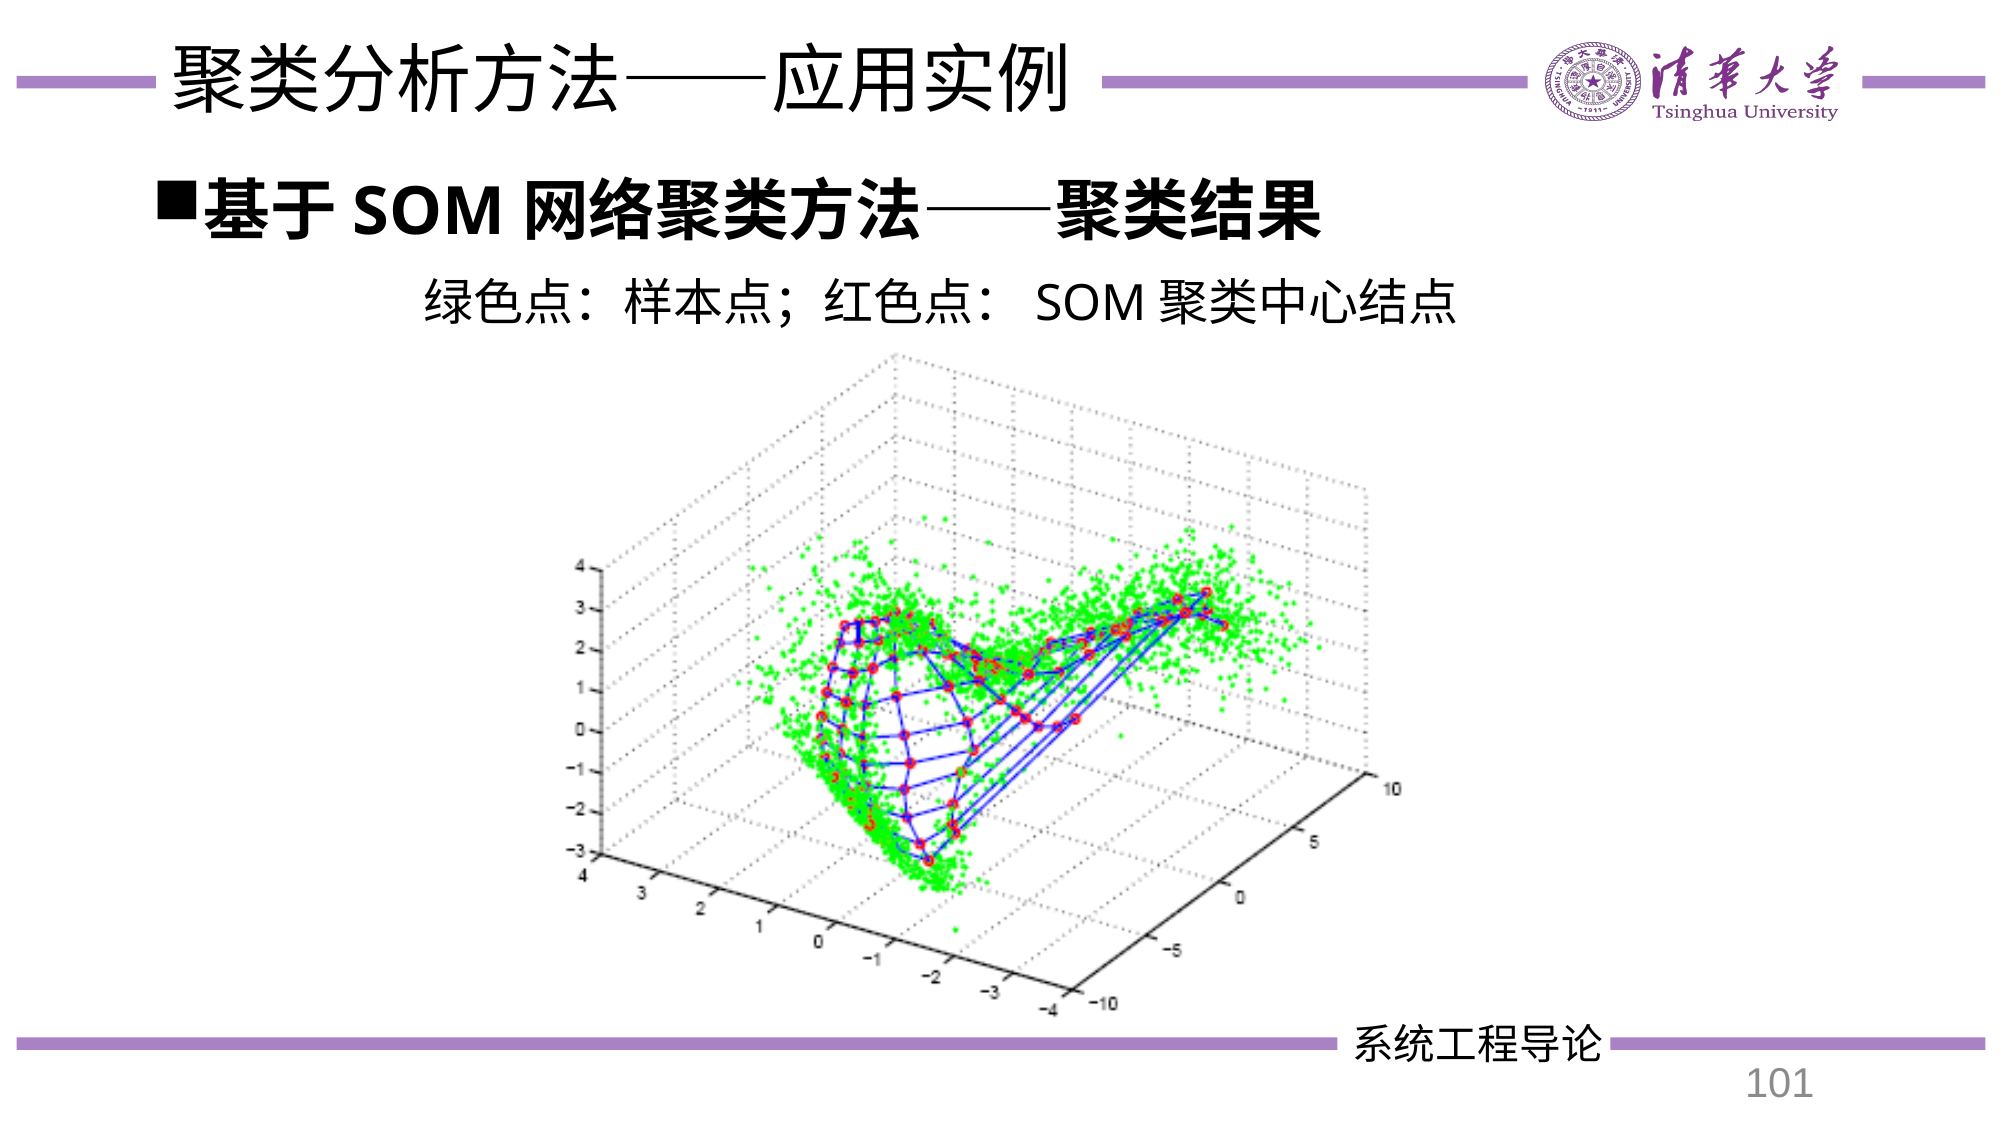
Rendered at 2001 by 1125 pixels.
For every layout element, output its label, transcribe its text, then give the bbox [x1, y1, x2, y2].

title 聚类分析方法——应用实例 [155, 0, 1103, 191]
list 基于SOM网络聚类方法——聚类结果 [137, 169, 1863, 1010]
picture [1652, 46, 1838, 121]
picture [1545, 42, 1641, 121]
slide_number 101 [1610, 1051, 1830, 1112]
picture [540, 338, 1413, 1022]
text_box 绿色点：样本点；红色点：SOM聚类中心结点 [408, 262, 1821, 338]
